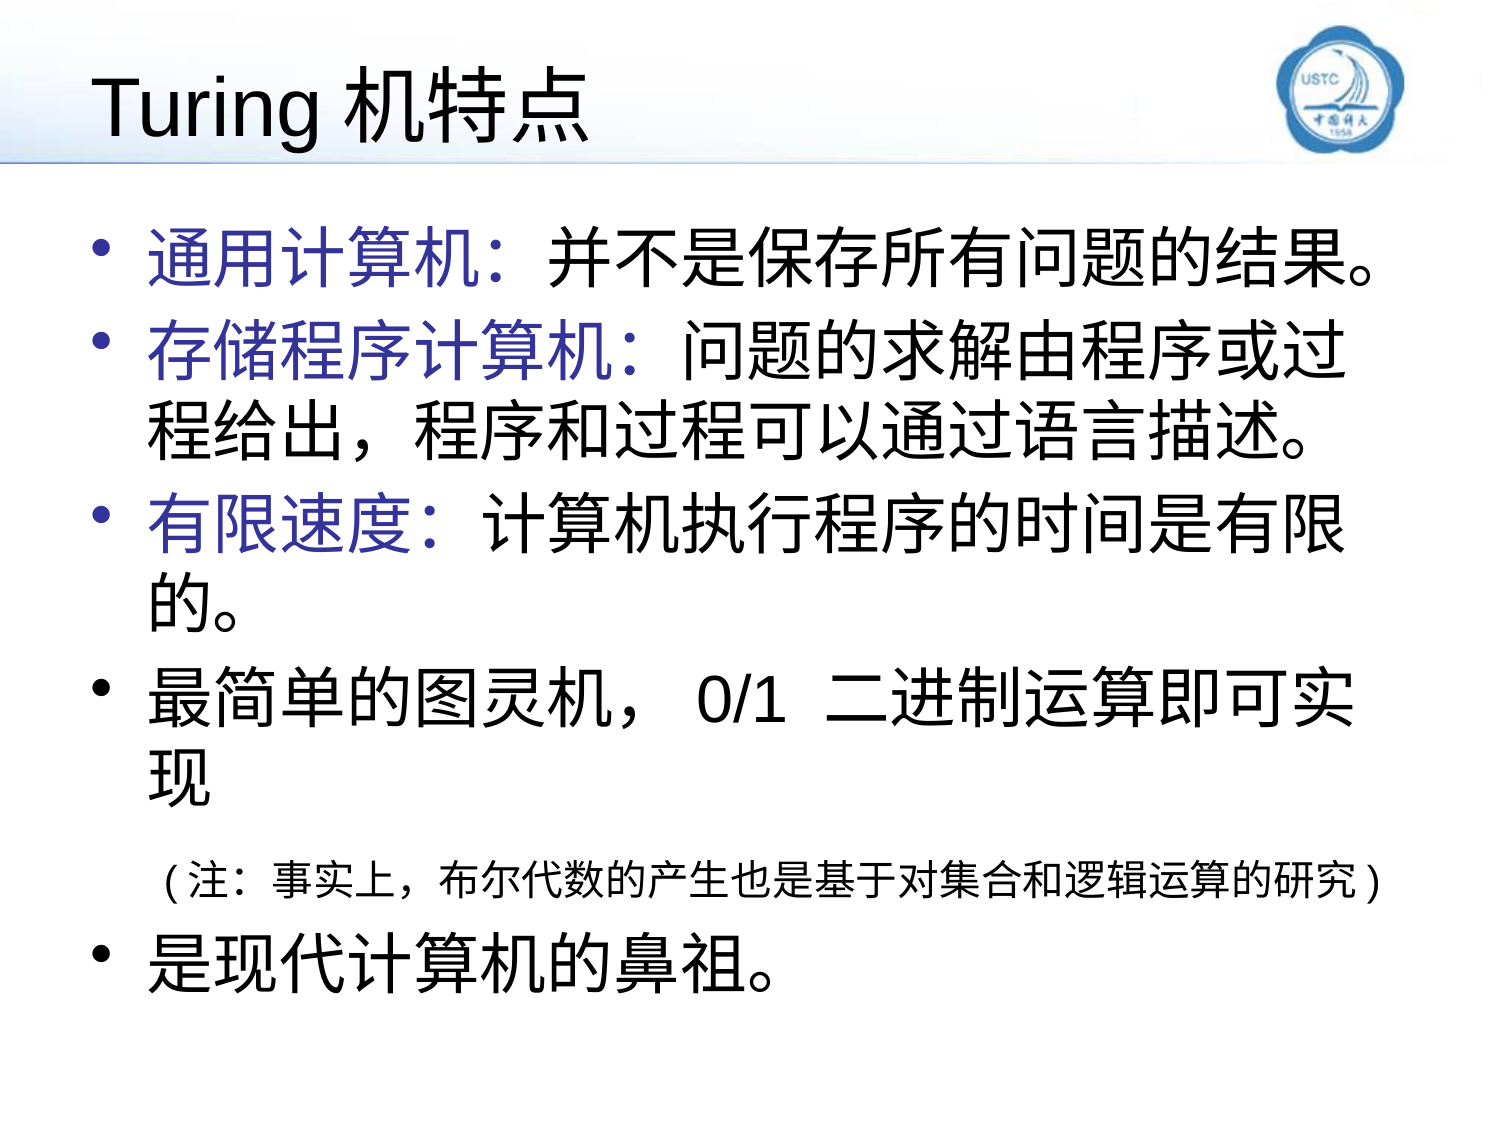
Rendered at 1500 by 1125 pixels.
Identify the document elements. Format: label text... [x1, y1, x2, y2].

title Turing机特点 [75, 45, 1425, 161]
list 通用计算机：并不是保存所有问题的结果。 存储程序计算机：问题的求解由程序或过程给出，程序和过程可以通过语言描述。 有限速度：计算机执行程序的时间是有限的。 最简单的图灵机，0/1 二进制运算即可实现 (注：事实上，布尔代数的产生也是基于对集合和逻辑运算的研究) 是现代计算机的鼻祖。 [75, 208, 1425, 1005]
picture [0, 0, 1500, 164]
